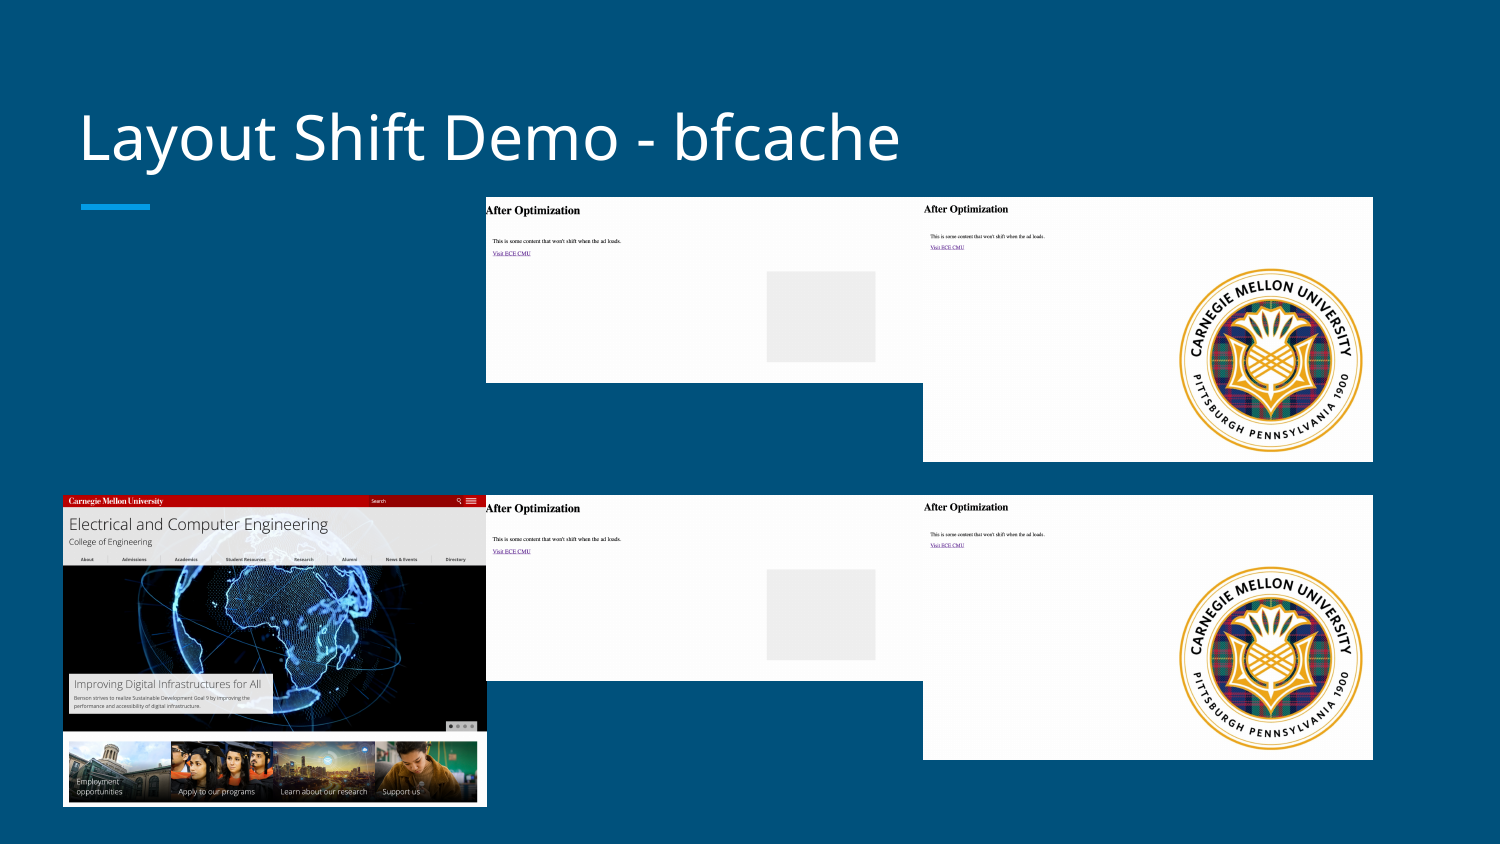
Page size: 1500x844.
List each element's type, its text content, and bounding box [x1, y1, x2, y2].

picture [487, 198, 1372, 461]
picture [64, 496, 1372, 806]
title Layout Shift Demo - bfcache [63, 75, 1437, 188]
